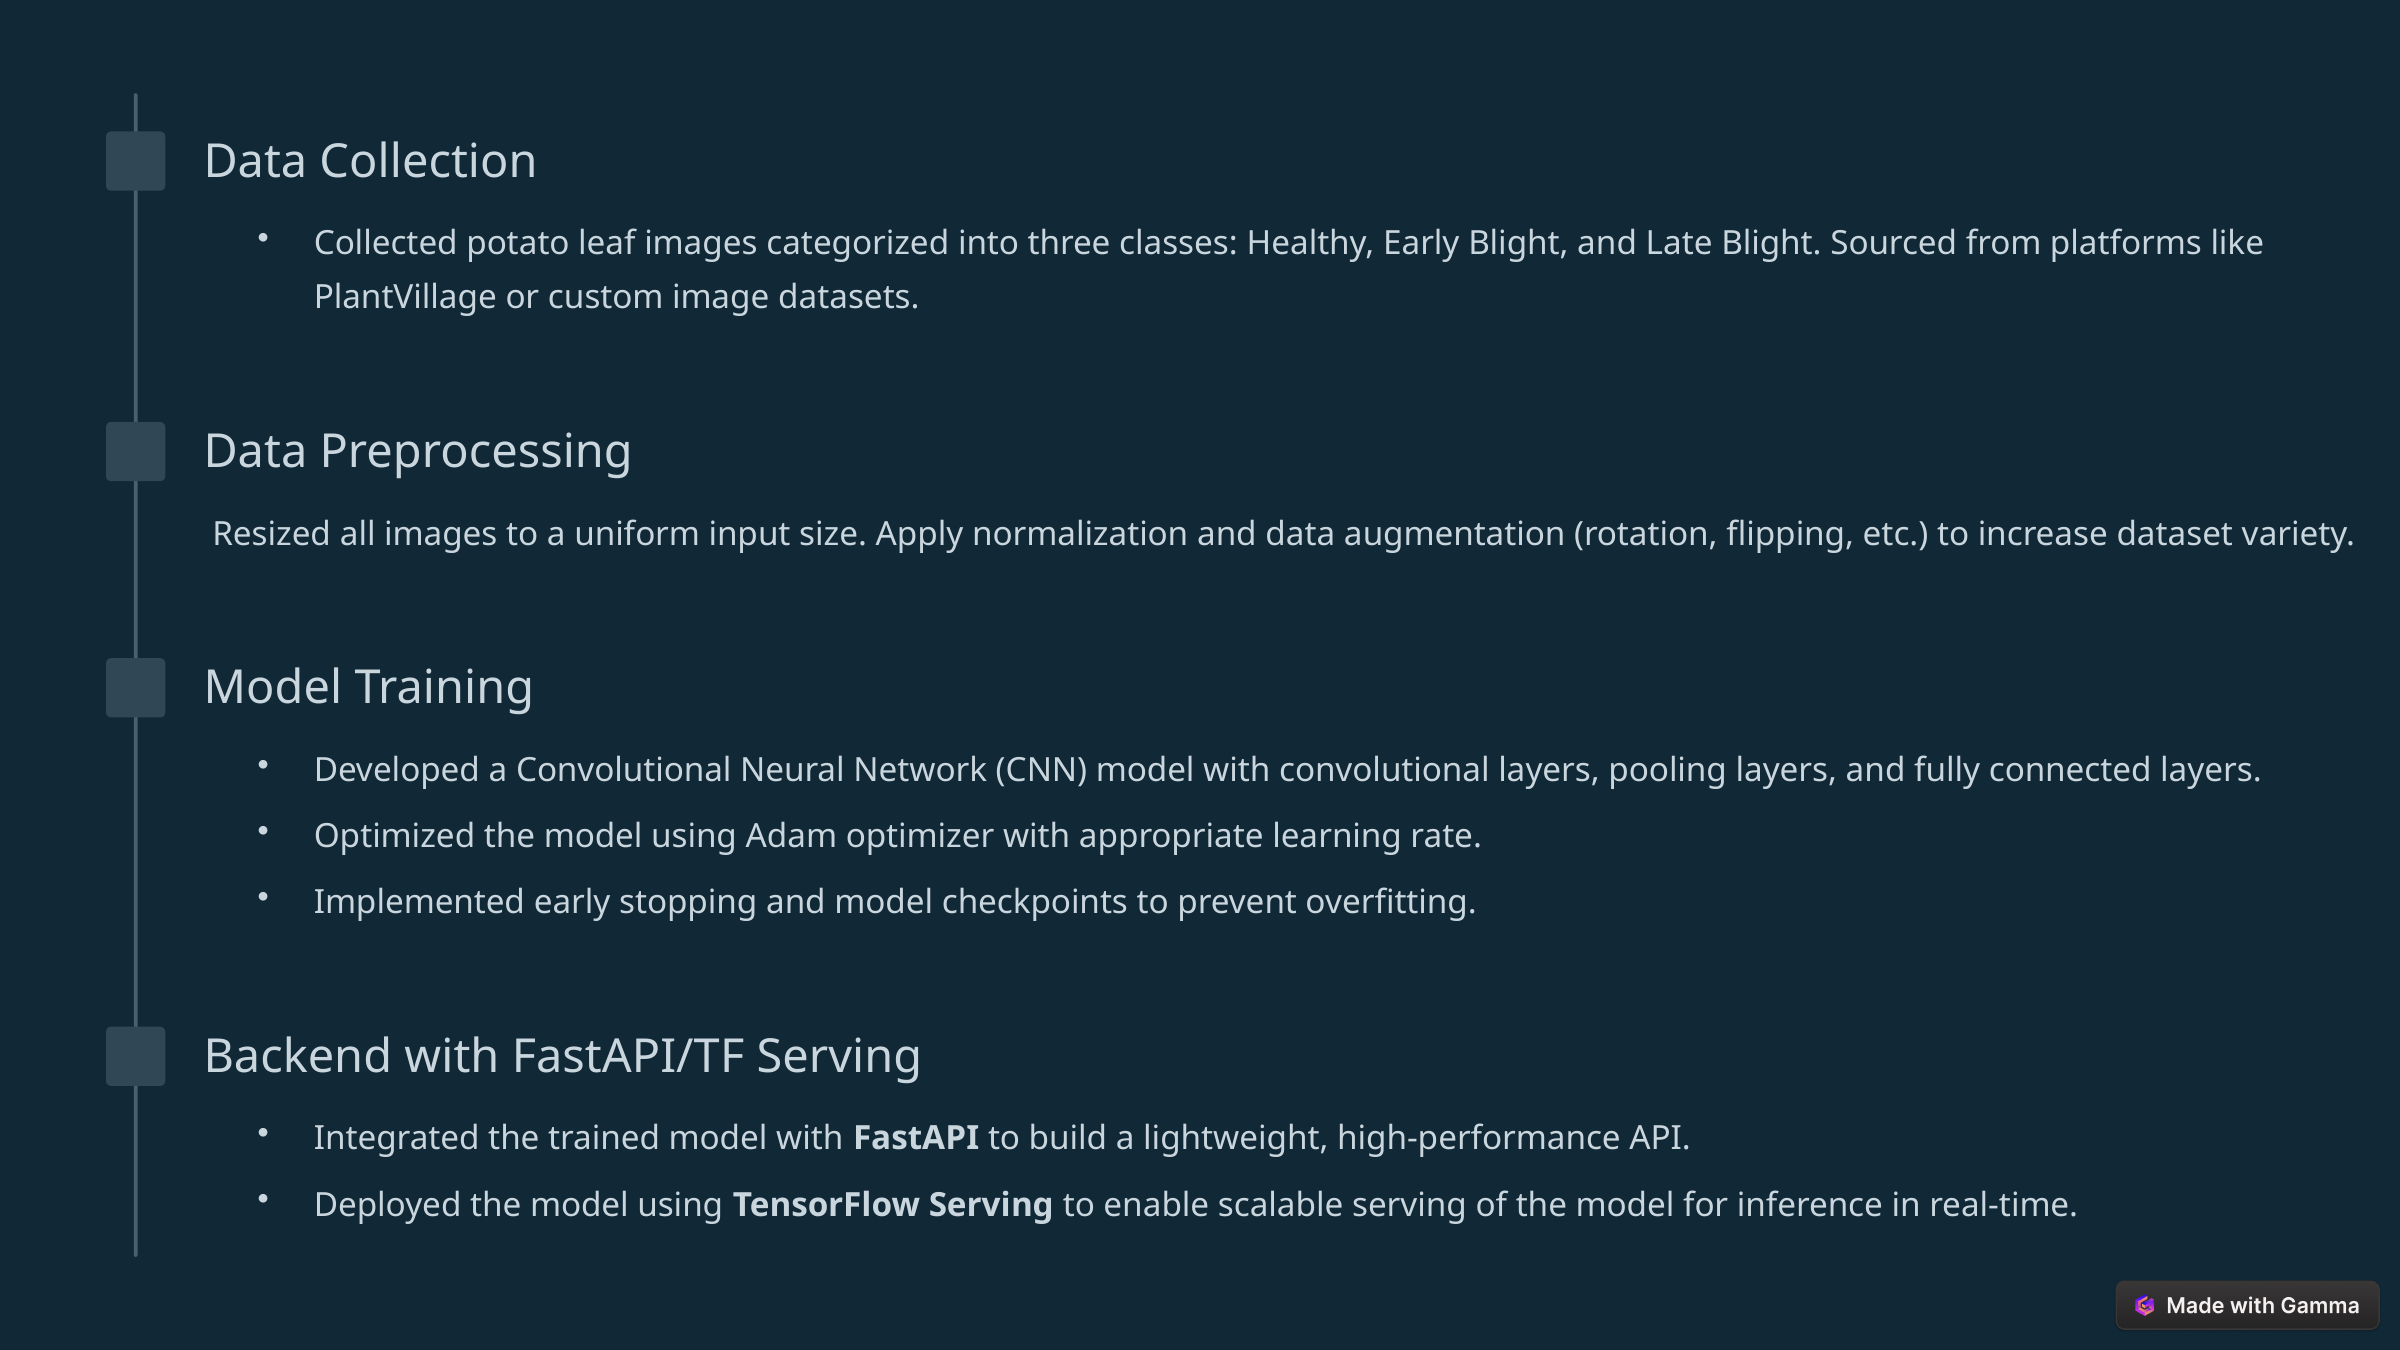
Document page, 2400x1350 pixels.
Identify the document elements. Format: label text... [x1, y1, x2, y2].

text_box [133, 1086, 138, 1257]
text_box Developed a Convolutional Neural Network (CNN) model with convolutional layers, pooling layers, and fully connected layers. [257, 734, 2282, 789]
picture [2106, 1271, 2389, 1339]
text_box Model Training [203, 653, 683, 714]
text_box [106, 131, 166, 191]
text_box Deployed the model using TensorFlow Serving to enable scalable serving of the model for inference in real-time. [257, 1168, 2282, 1223]
text_box [133, 718, 138, 1026]
text_box [133, 191, 138, 421]
text_box [106, 658, 166, 718]
text_box Integrated the trained model with FastAPI to build a lightweight, high-performance API. [257, 1102, 2282, 1157]
text_box Resized all images to a uniform input size. Apply normalization and data augmentation (rotation, flipping, etc.) to increase dataset variety. [203, 497, 2282, 553]
text_box Implemented early stopping and model checkpoints to prevent overfitting. [257, 866, 2282, 921]
text_box [106, 1026, 166, 1086]
text_box Backend with FastAPI/TF Serving [203, 1022, 1154, 1083]
text_box [106, 421, 166, 482]
text_box Data Collection [203, 127, 683, 187]
text_box [133, 93, 138, 131]
text_box Data Preprocessing [203, 417, 773, 478]
text_box Optimized the model using Adam optimizer with appropriate learning rate. [257, 800, 2282, 855]
text_box Collected potato leaf images categorized into three classes: Healthy, Early Blight, and Late Blight. Sourced from platforms like PlantVillage or custom image datasets. [257, 207, 2282, 316]
text_box [133, 482, 138, 658]
